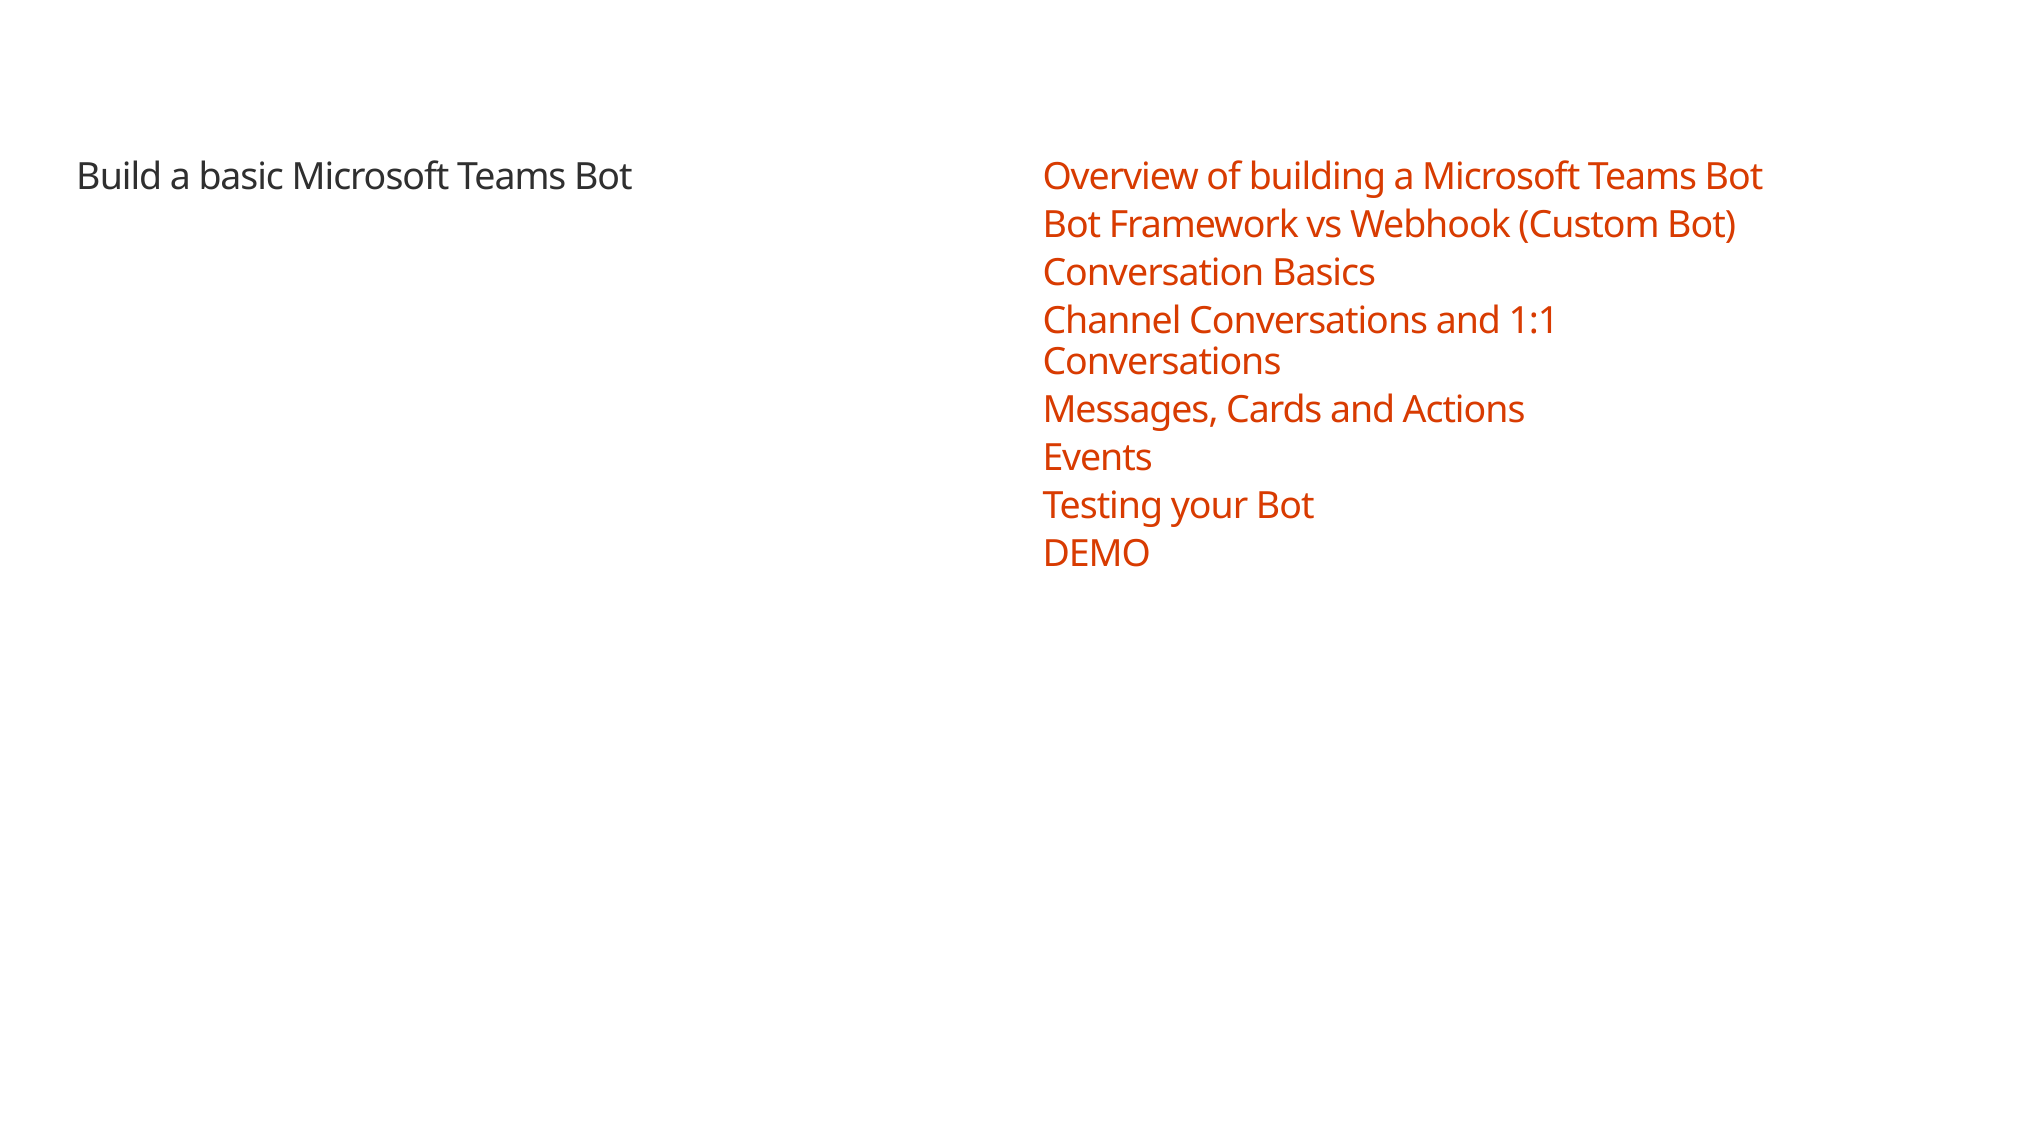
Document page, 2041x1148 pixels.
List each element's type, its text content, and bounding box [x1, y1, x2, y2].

list Overview of building a Microsoft Teams Bot Bot Framework vs Webhook (Custom Bot) Conversation Basics Channel Conversations and 1:1 Conversations Messages, Cards and Actions Events Testing your Bot DEMO [1042, 157, 1795, 792]
title Build a basic Microsoft Teams Bot [76, 157, 682, 309]
